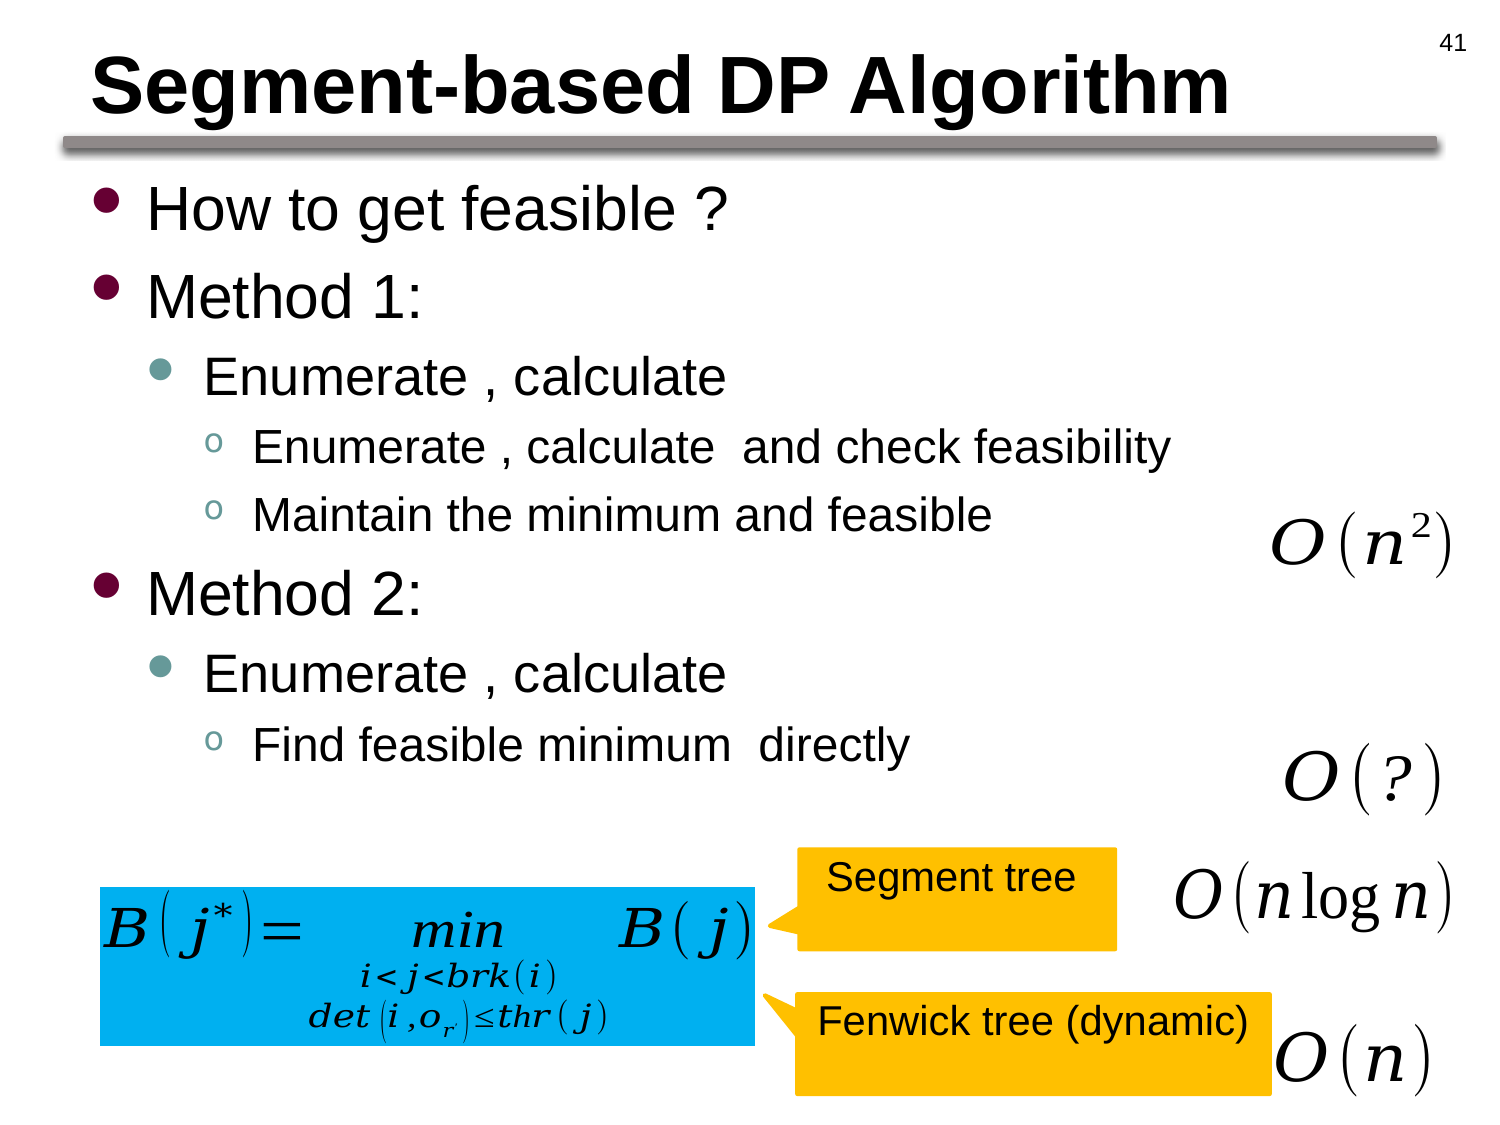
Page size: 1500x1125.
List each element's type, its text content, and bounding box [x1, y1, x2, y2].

slide_number 41 [1131, 18, 1483, 62]
title Segment-based DP Algorithm [75, 20, 1425, 138]
